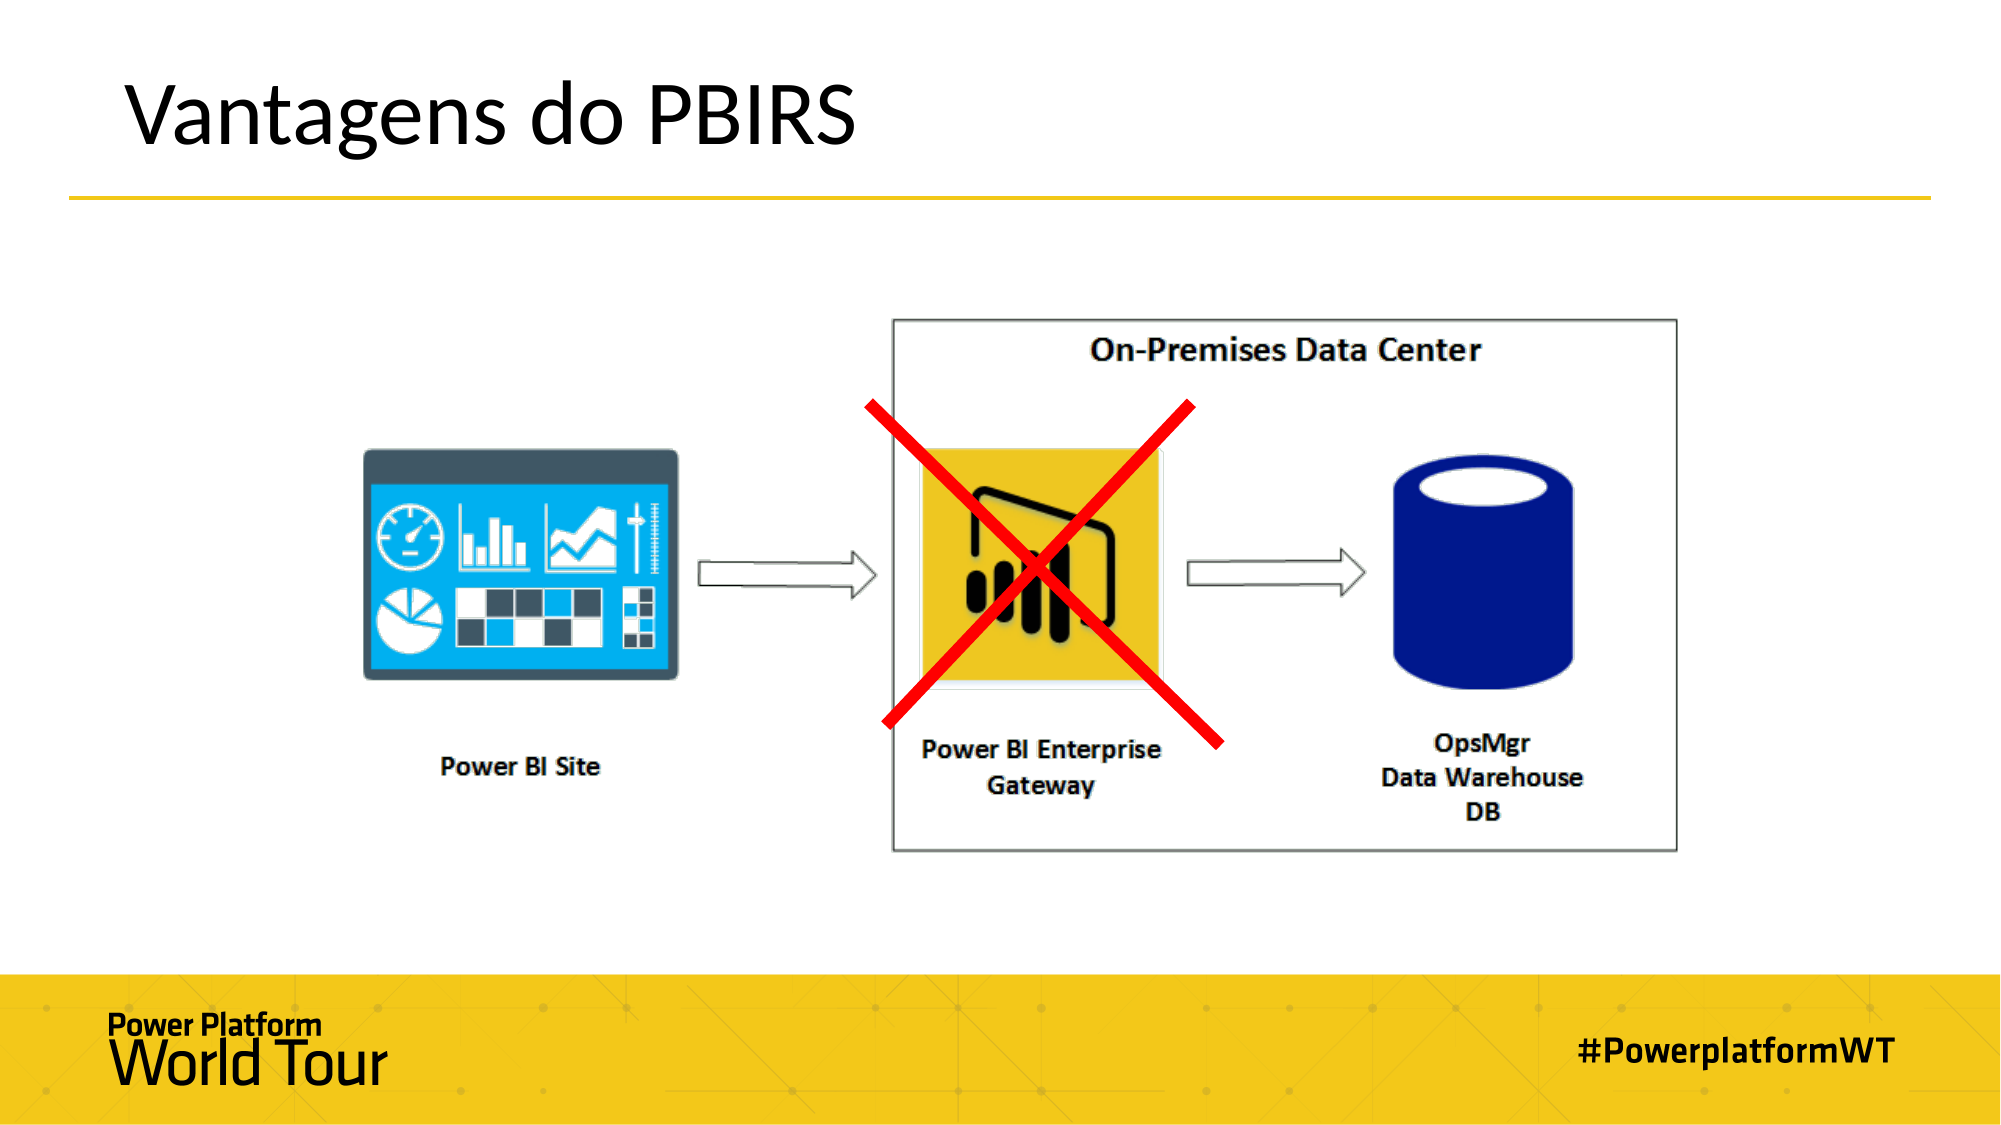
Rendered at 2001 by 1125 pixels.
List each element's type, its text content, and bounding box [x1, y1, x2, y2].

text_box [868, 402, 1221, 746]
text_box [885, 402, 1192, 726]
picture [0, 0, 2001, 1125]
title Vantagens do PBIRS [109, 32, 1893, 199]
